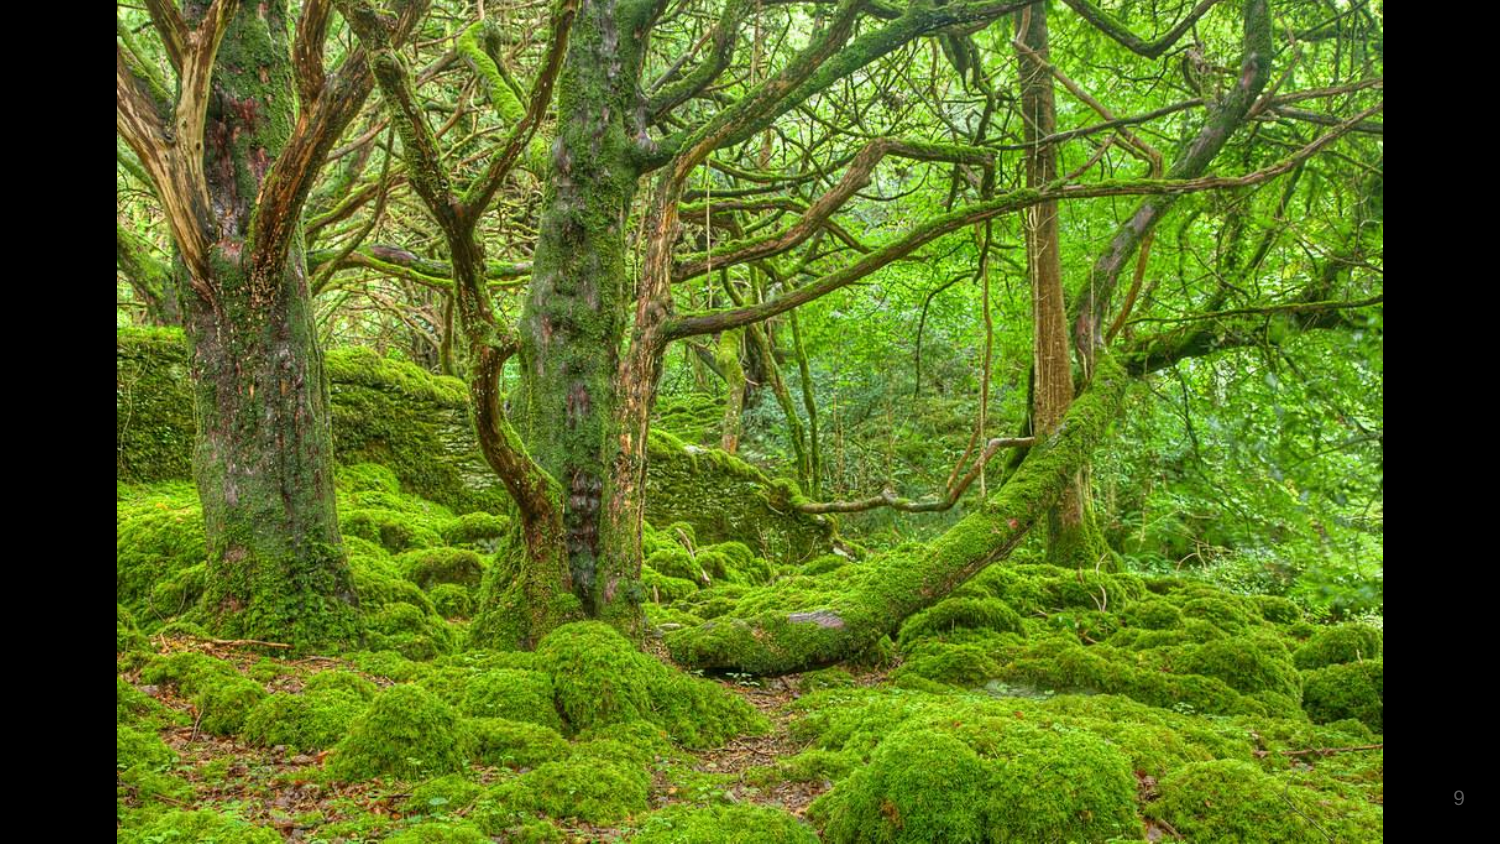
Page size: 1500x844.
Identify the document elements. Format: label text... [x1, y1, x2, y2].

slide_number ‹#› [1389, 764, 1480, 830]
picture [117, 0, 1383, 844]
